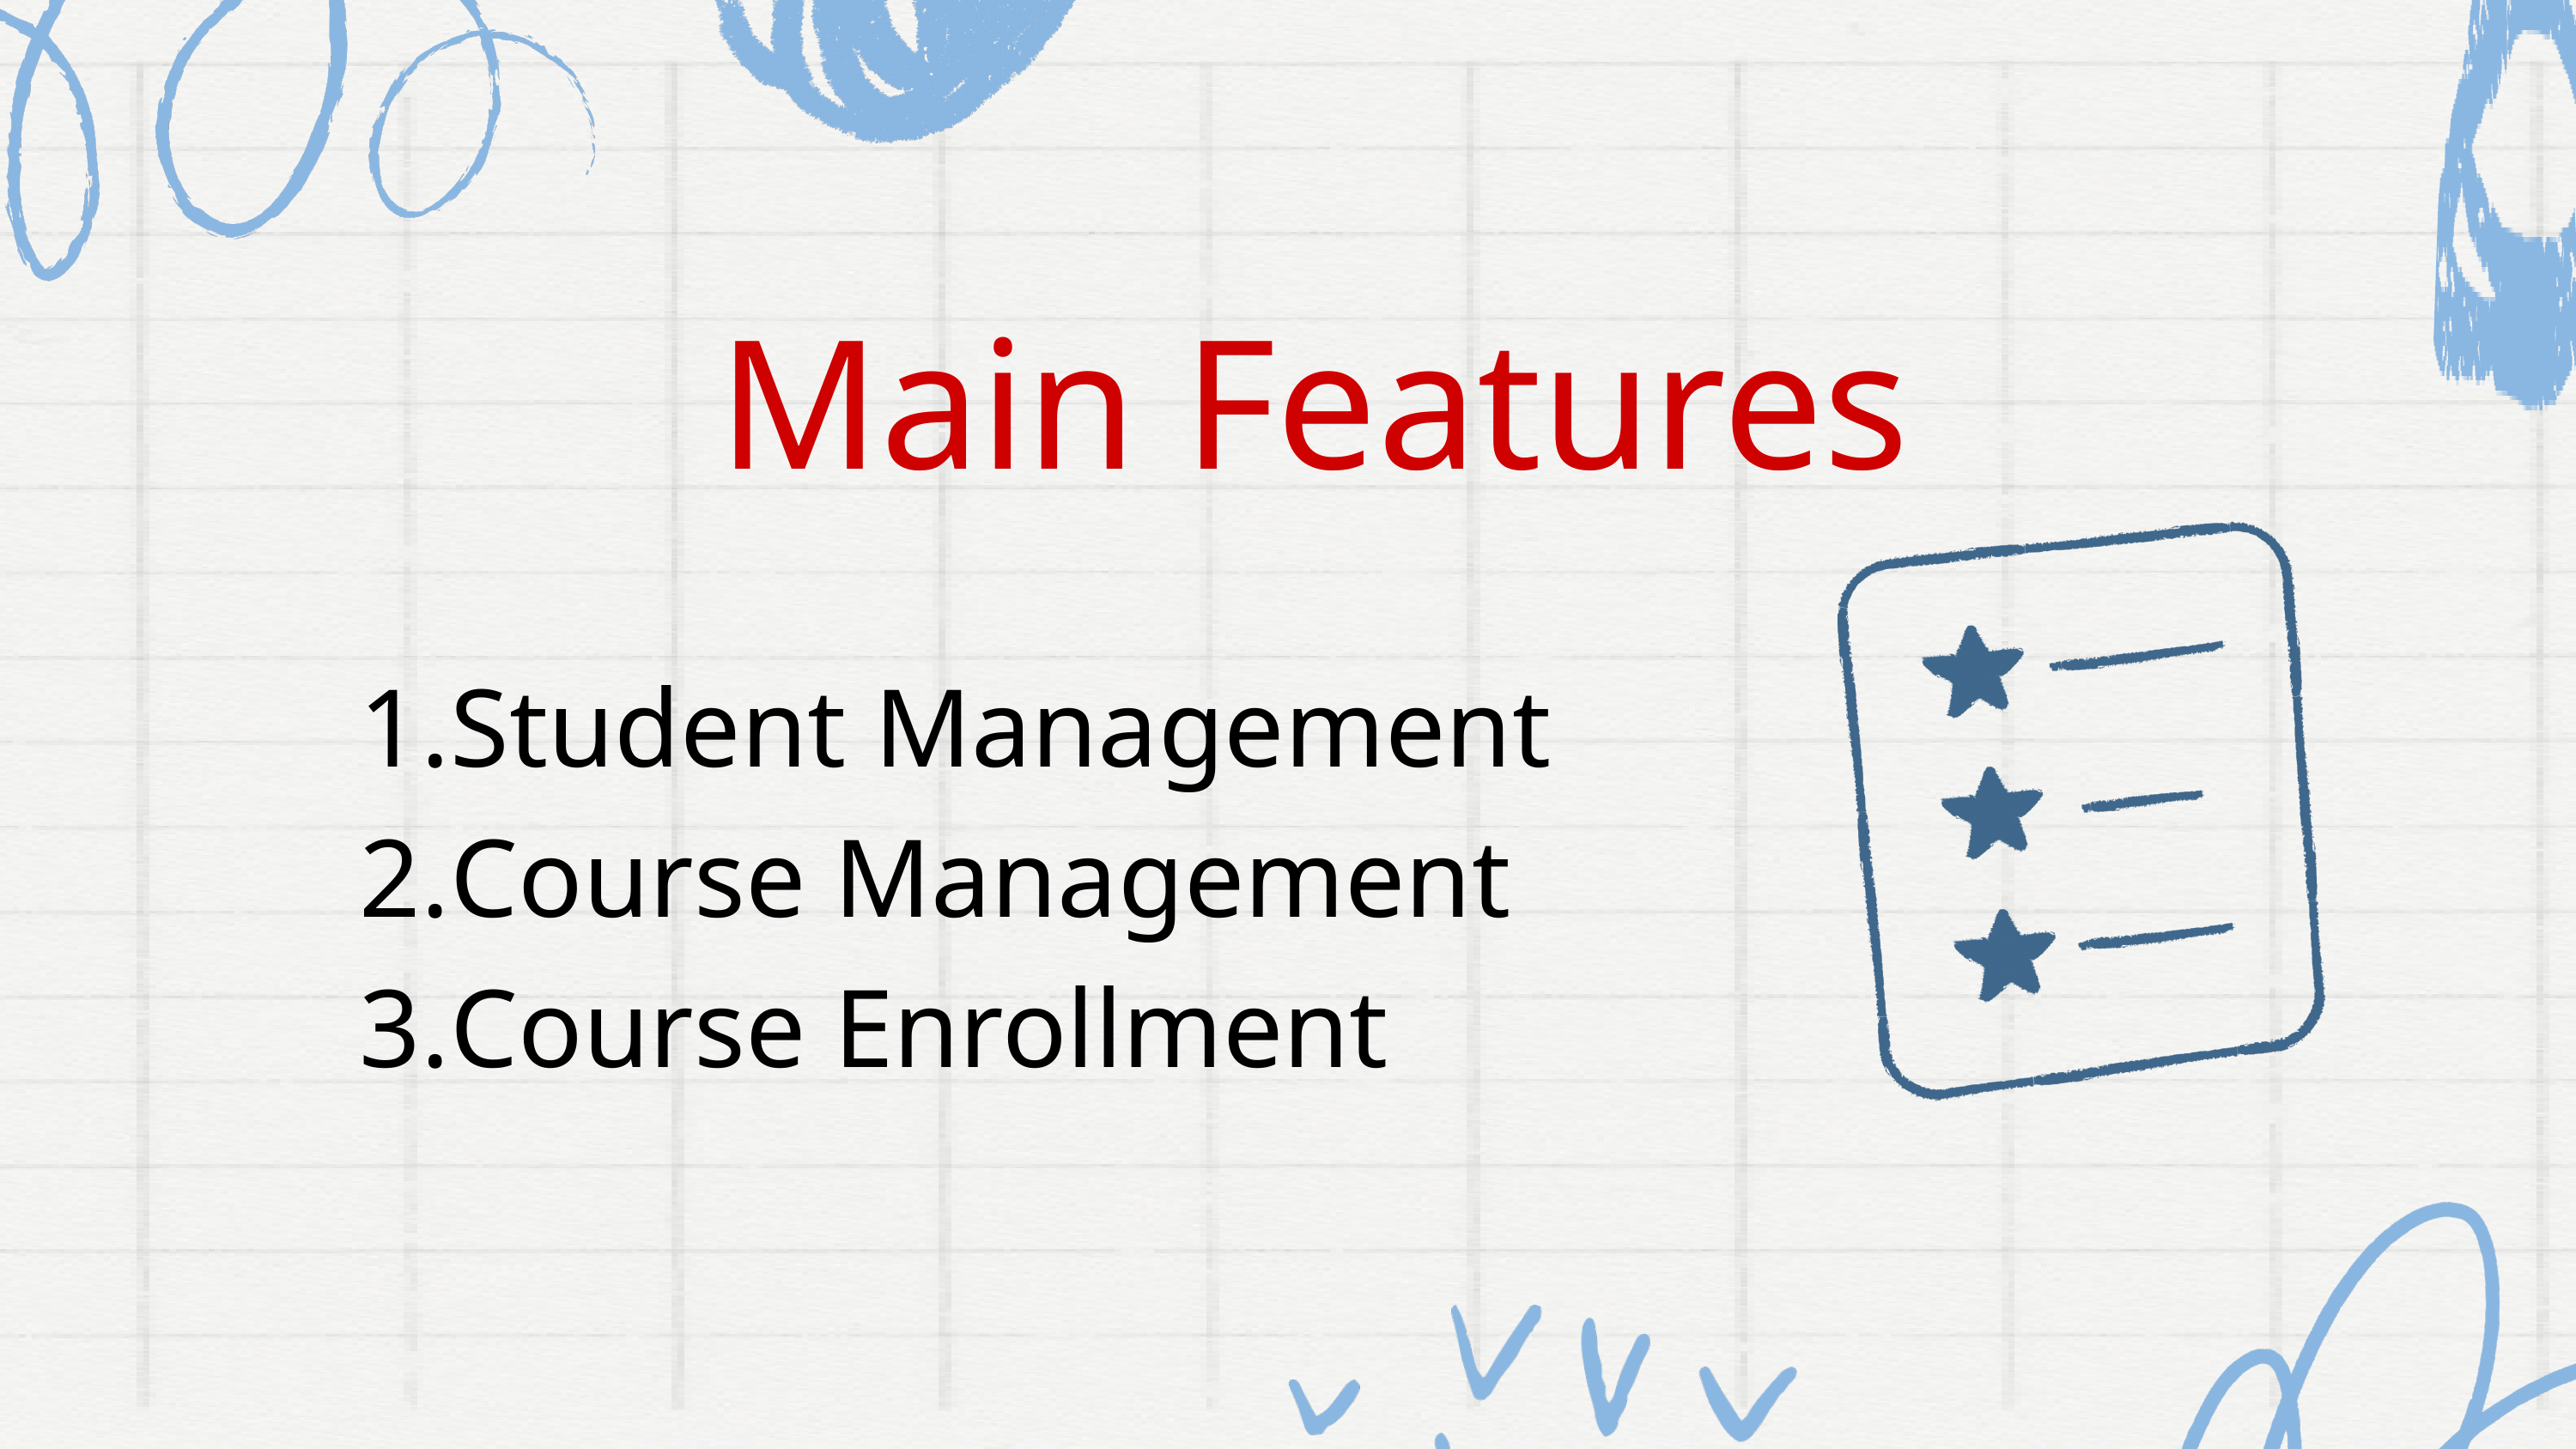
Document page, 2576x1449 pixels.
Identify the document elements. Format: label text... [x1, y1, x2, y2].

text_box [2431, 0, 2576, 419]
text_box [1837, 521, 2326, 1101]
text_box Student Management Course Management Course Enrollment [268, 638, 1640, 1089]
text_box Main Features [675, 254, 1952, 505]
text_box [2162, 1202, 2576, 1449]
text_box [1288, 1303, 1862, 1449]
text_box [704, 0, 1113, 145]
text_box [0, 0, 596, 282]
text_box [0, 0, 2576, 1449]
